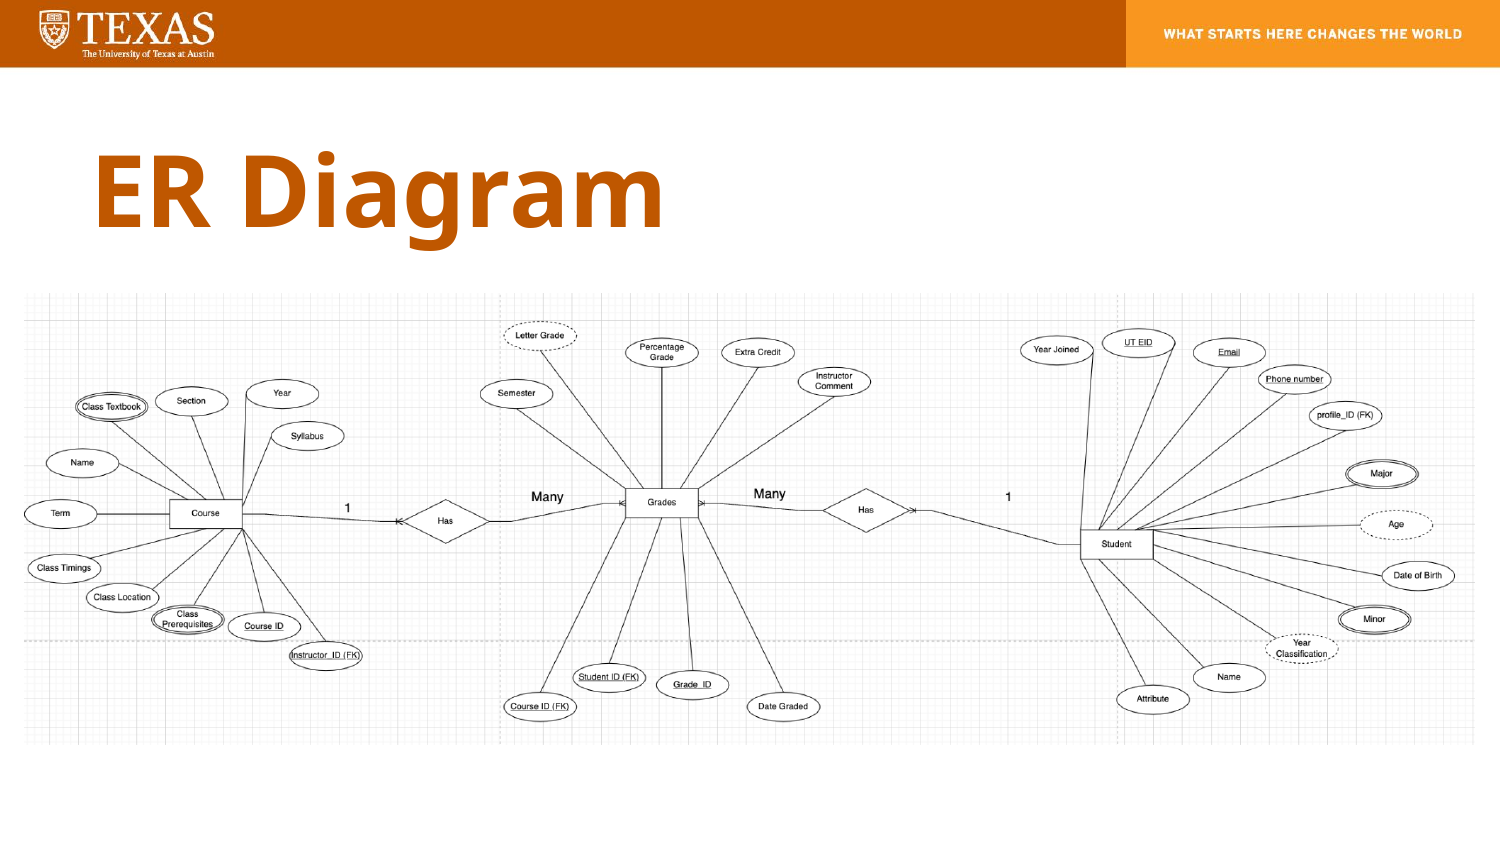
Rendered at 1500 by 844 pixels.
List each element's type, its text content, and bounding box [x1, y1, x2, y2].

picture [0, 0, 1500, 844]
title ER Diagram [75, 127, 1425, 269]
